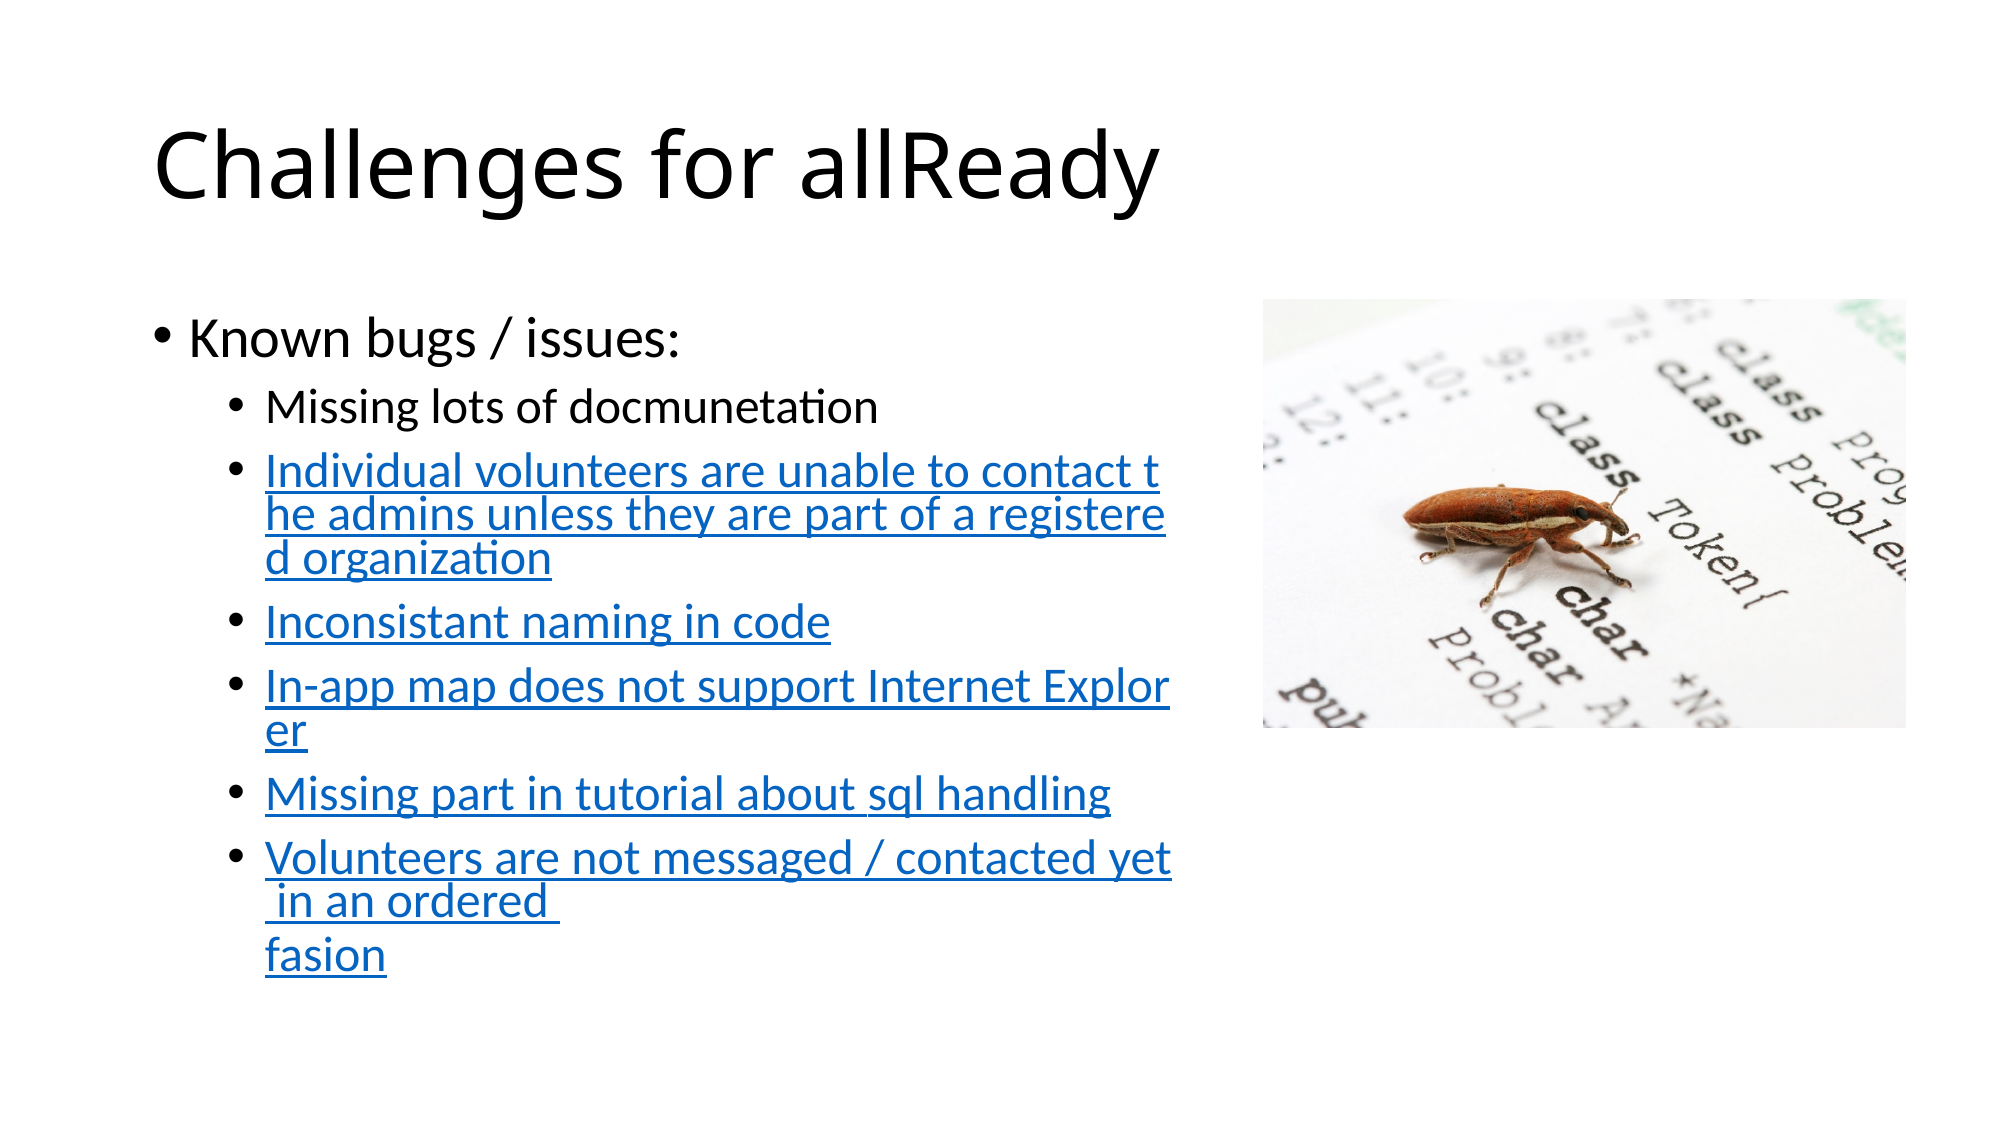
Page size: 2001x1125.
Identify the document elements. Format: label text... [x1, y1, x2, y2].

picture [1263, 299, 1906, 728]
list Known bugs / issues: Missing lots of docmunetation Individual volunteers are unable to contact the admins unless they are part of a registered organization Inconsistant naming in code In-app map does not support Internet Explorer Missing part in tutorial about sql handling Volunteers are not messaged / contacted yet in an ordered fasion [137, 299, 1198, 998]
title Challenges for allReady [137, 59, 1863, 278]
